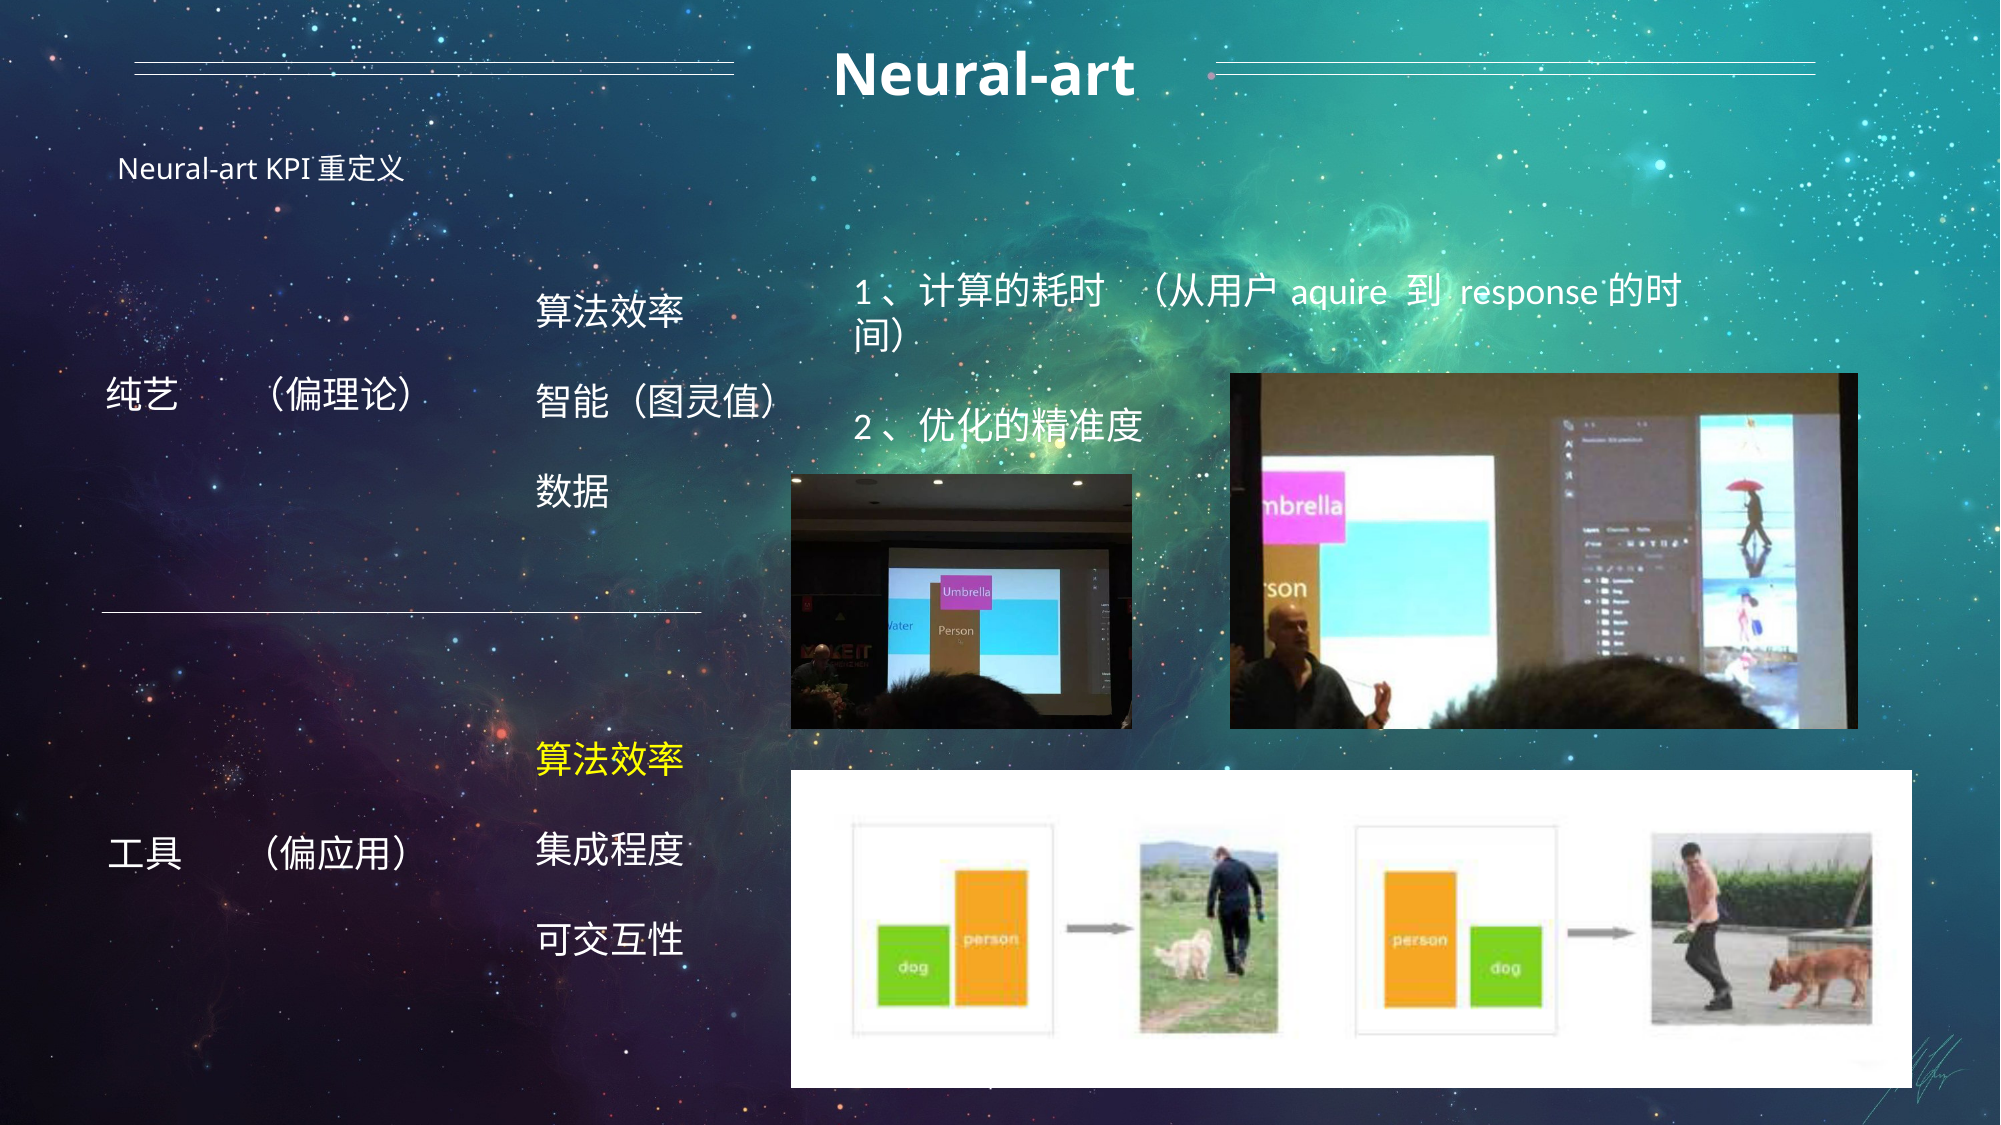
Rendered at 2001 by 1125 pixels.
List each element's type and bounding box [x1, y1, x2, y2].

picture [0, 0, 2000, 1125]
text_box [134, 29, 1816, 116]
